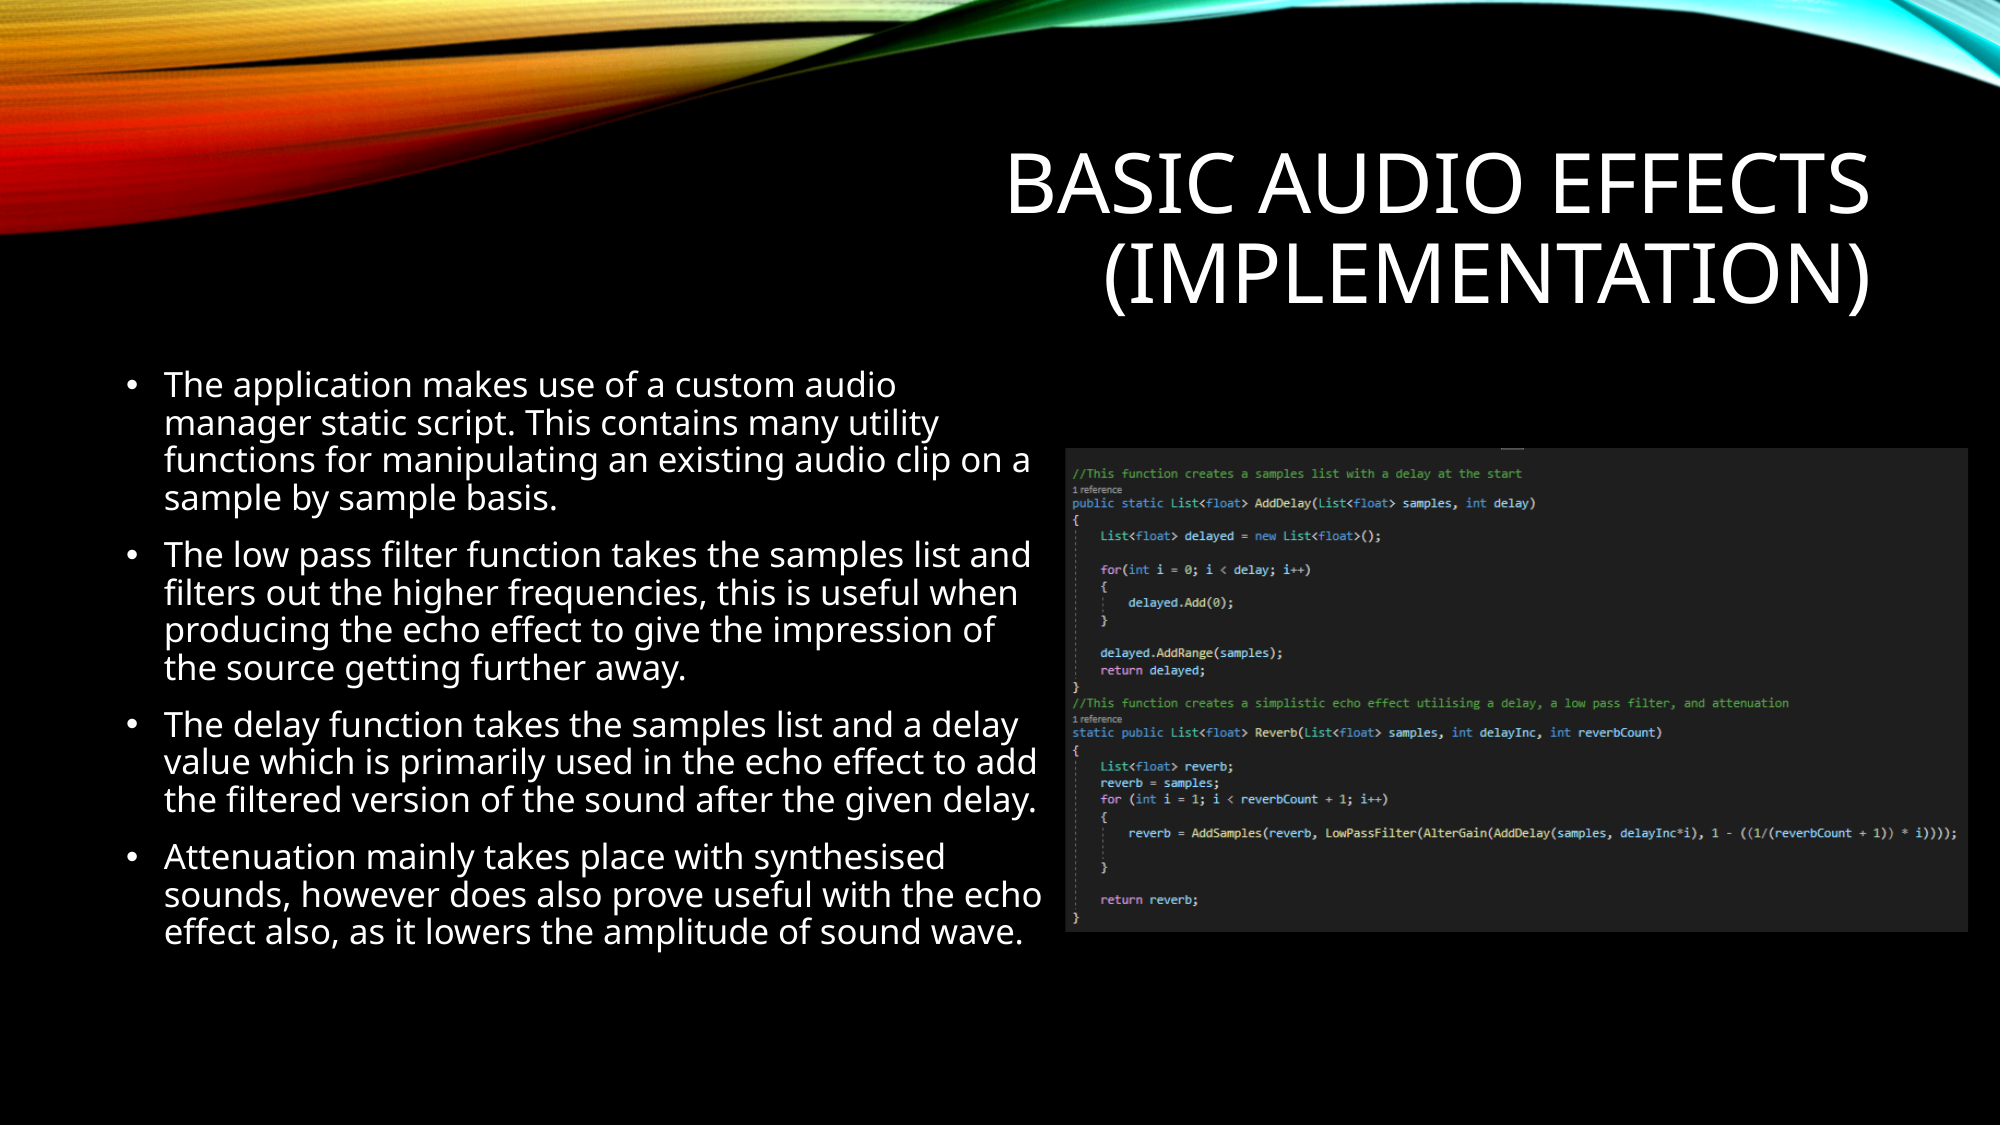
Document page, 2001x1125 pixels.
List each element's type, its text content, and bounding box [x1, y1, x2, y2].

picture [1065, 448, 1969, 932]
title Basic Audio Effects (Implementation) [474, 125, 1888, 338]
picture [0, 0, 2000, 237]
list The application makes use of a custom audio manager static script. This contains many utility functions for manipulating an existing audio clip on a sample by sample basis. The low pass filter function takes the samples list and filters out the higher frequencies, this is useful when producing the echo effect to give the impression of the source getting further away. The delay function takes the samples list and a delay value which is primarily used in the echo effect to add the filtered version of the sound after the given delay. Attenuation mainly takes place with synthesised sounds, however does also prove useful with the echo effect also, as it lowers the amplitude of sound wave. [111, 360, 1066, 1021]
